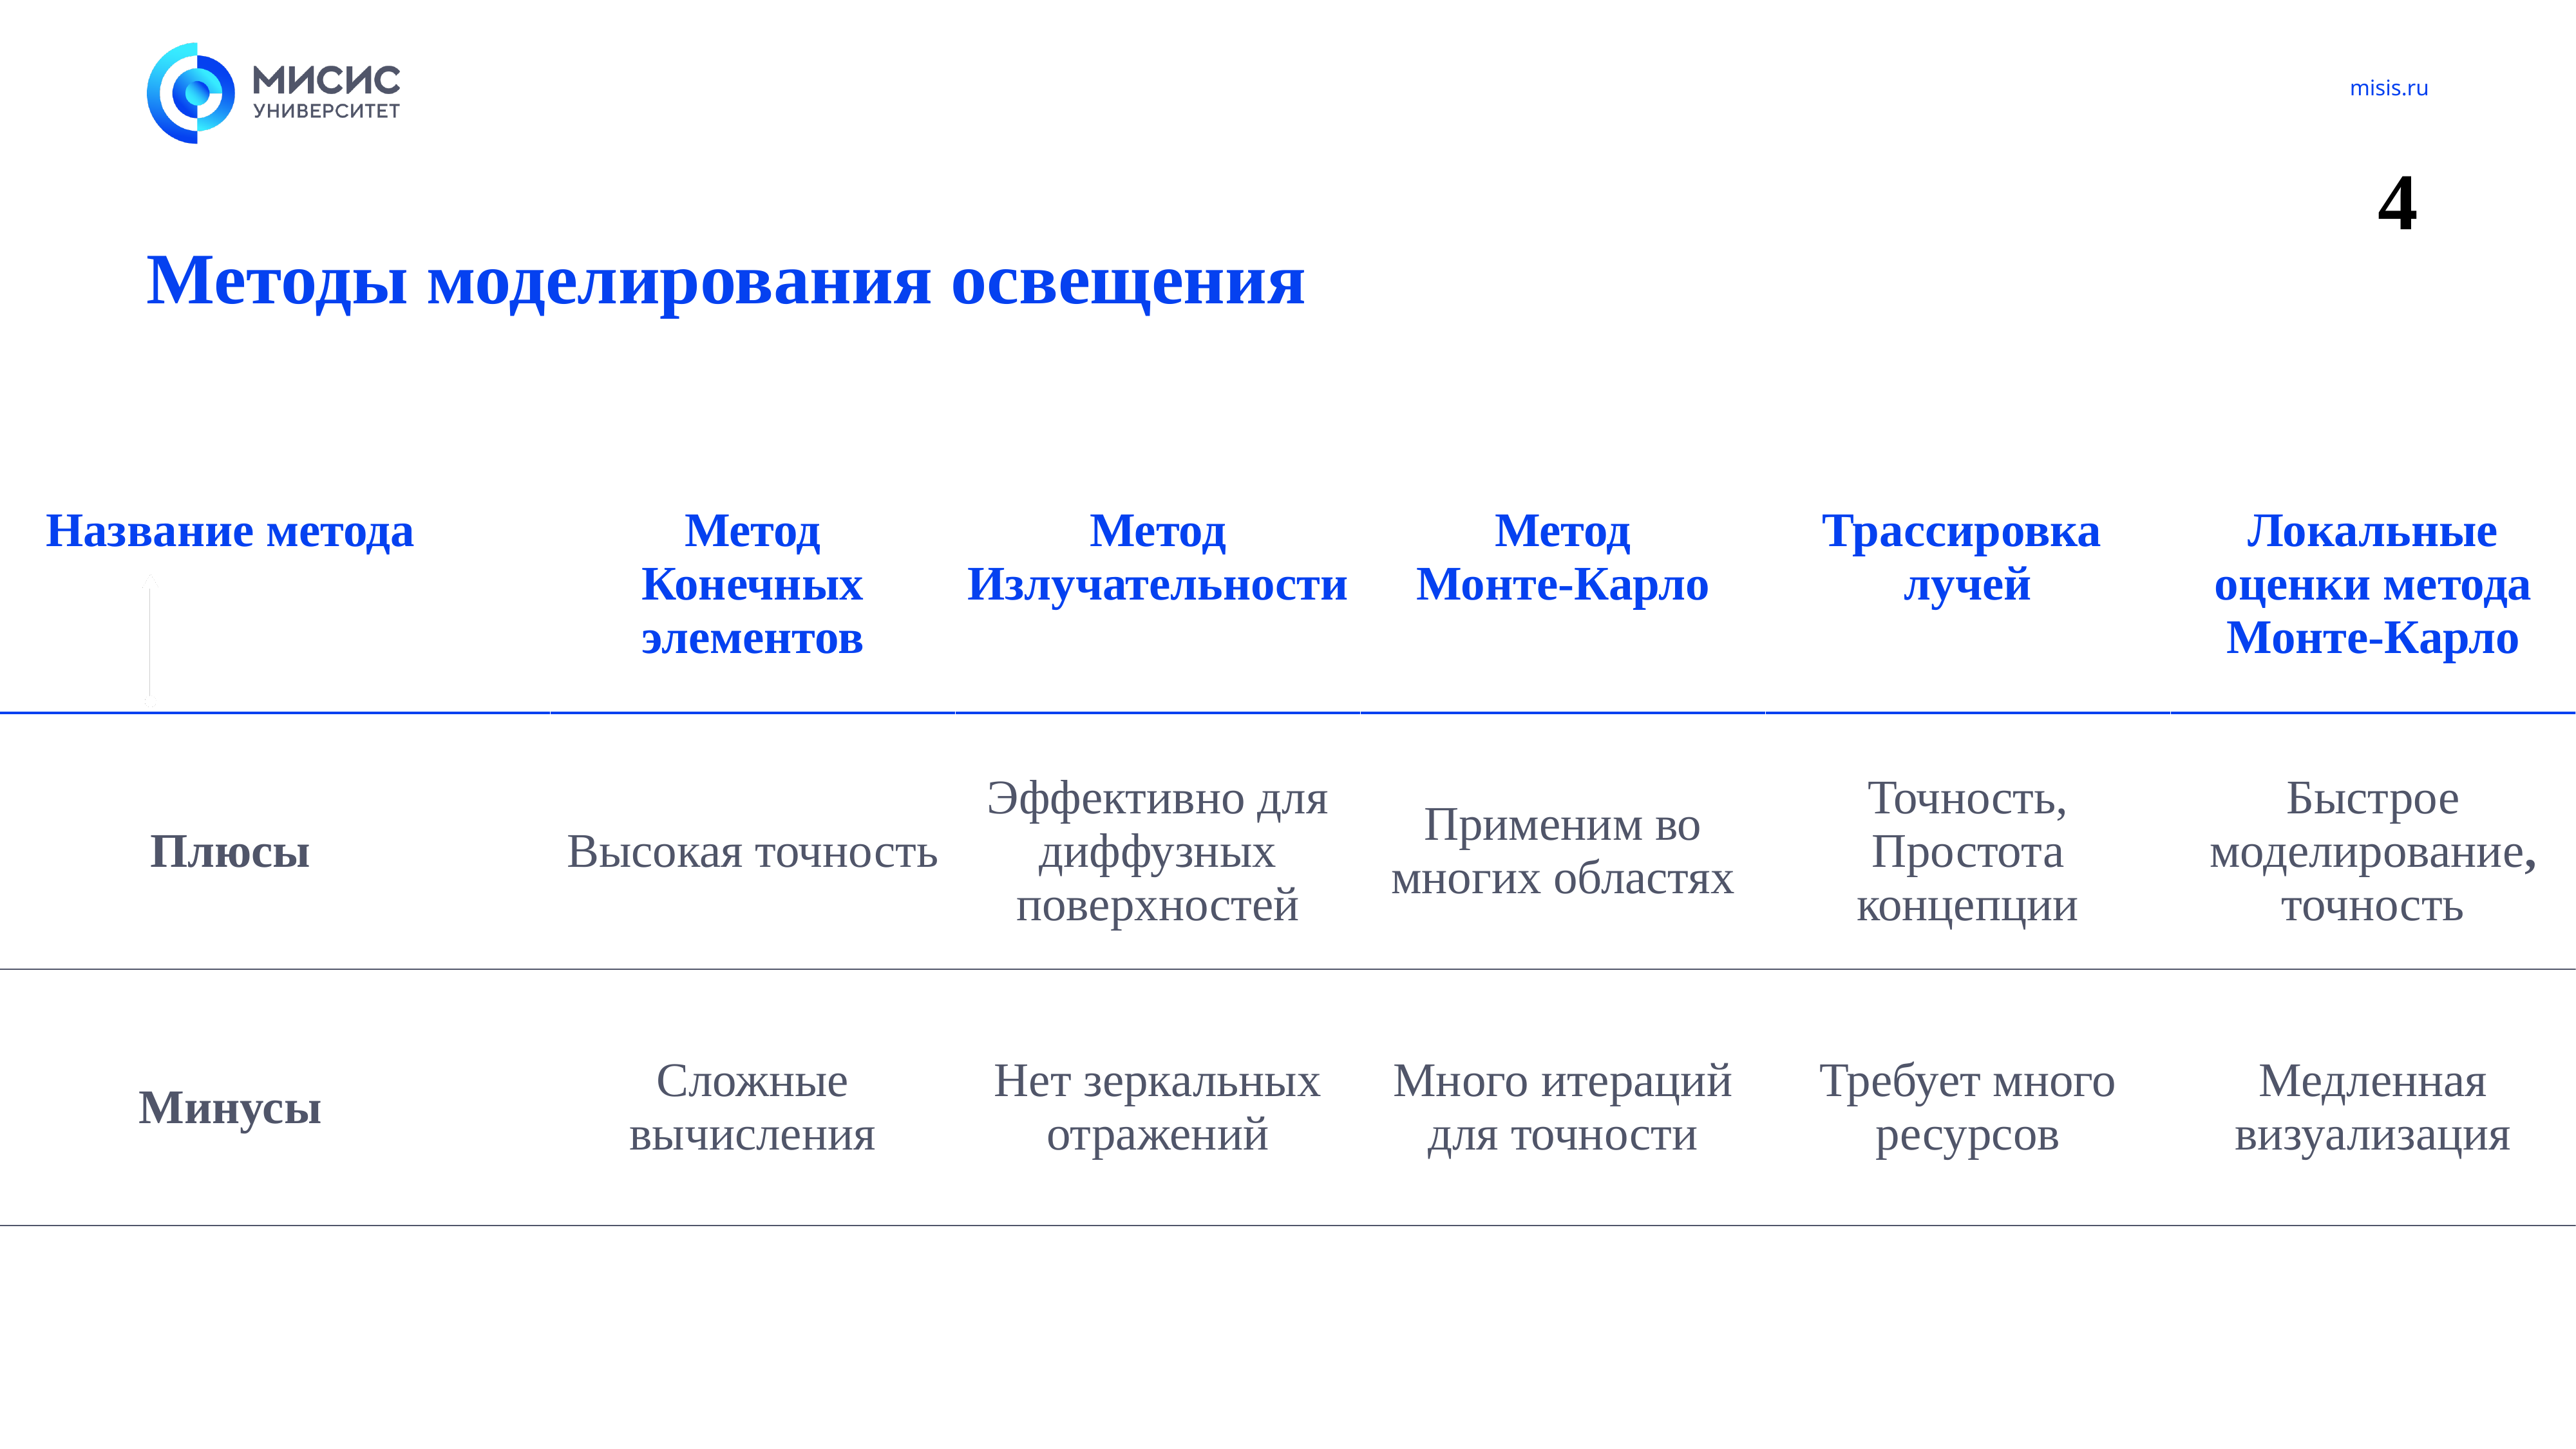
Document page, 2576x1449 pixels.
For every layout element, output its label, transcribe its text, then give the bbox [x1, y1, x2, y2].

table_cell Сложные вычисления [551, 970, 955, 1225]
table_cell Много итераций для точности [1361, 970, 1765, 1225]
table_cell Медленная визуализация [2171, 970, 2575, 1225]
table_cell Минусы [0, 970, 550, 1225]
picture [147, 42, 401, 144]
text_box 4 [2369, 144, 2429, 251]
table_cell Эффективно для диффузных поверхностей [956, 714, 1360, 969]
table_header Название метода [0, 494, 551, 712]
table_cell Высокая точность [551, 714, 955, 969]
table_header Локальные оценки метода Монте-Карло [2171, 494, 2576, 712]
table_cell Нет зеркальных отражений [956, 970, 1360, 1225]
table_cell Применим во многих областях [1361, 714, 1765, 969]
table_cell Быстрое моделирование, точность [2171, 714, 2575, 969]
table_cell Точность, Простота концепции [1766, 714, 2170, 969]
table_header Метод Излучательности [956, 494, 1361, 712]
title Методы моделирования освещения [137, 223, 2020, 341]
table_header Метод Конечных элементов [551, 494, 956, 712]
table_header Трассировка лучей [1766, 494, 2171, 712]
table_cell Плюсы [0, 714, 550, 969]
table_header Метод Монте-Карло [1361, 494, 1766, 712]
table_cell Требует много ресурсов [1766, 970, 2170, 1225]
